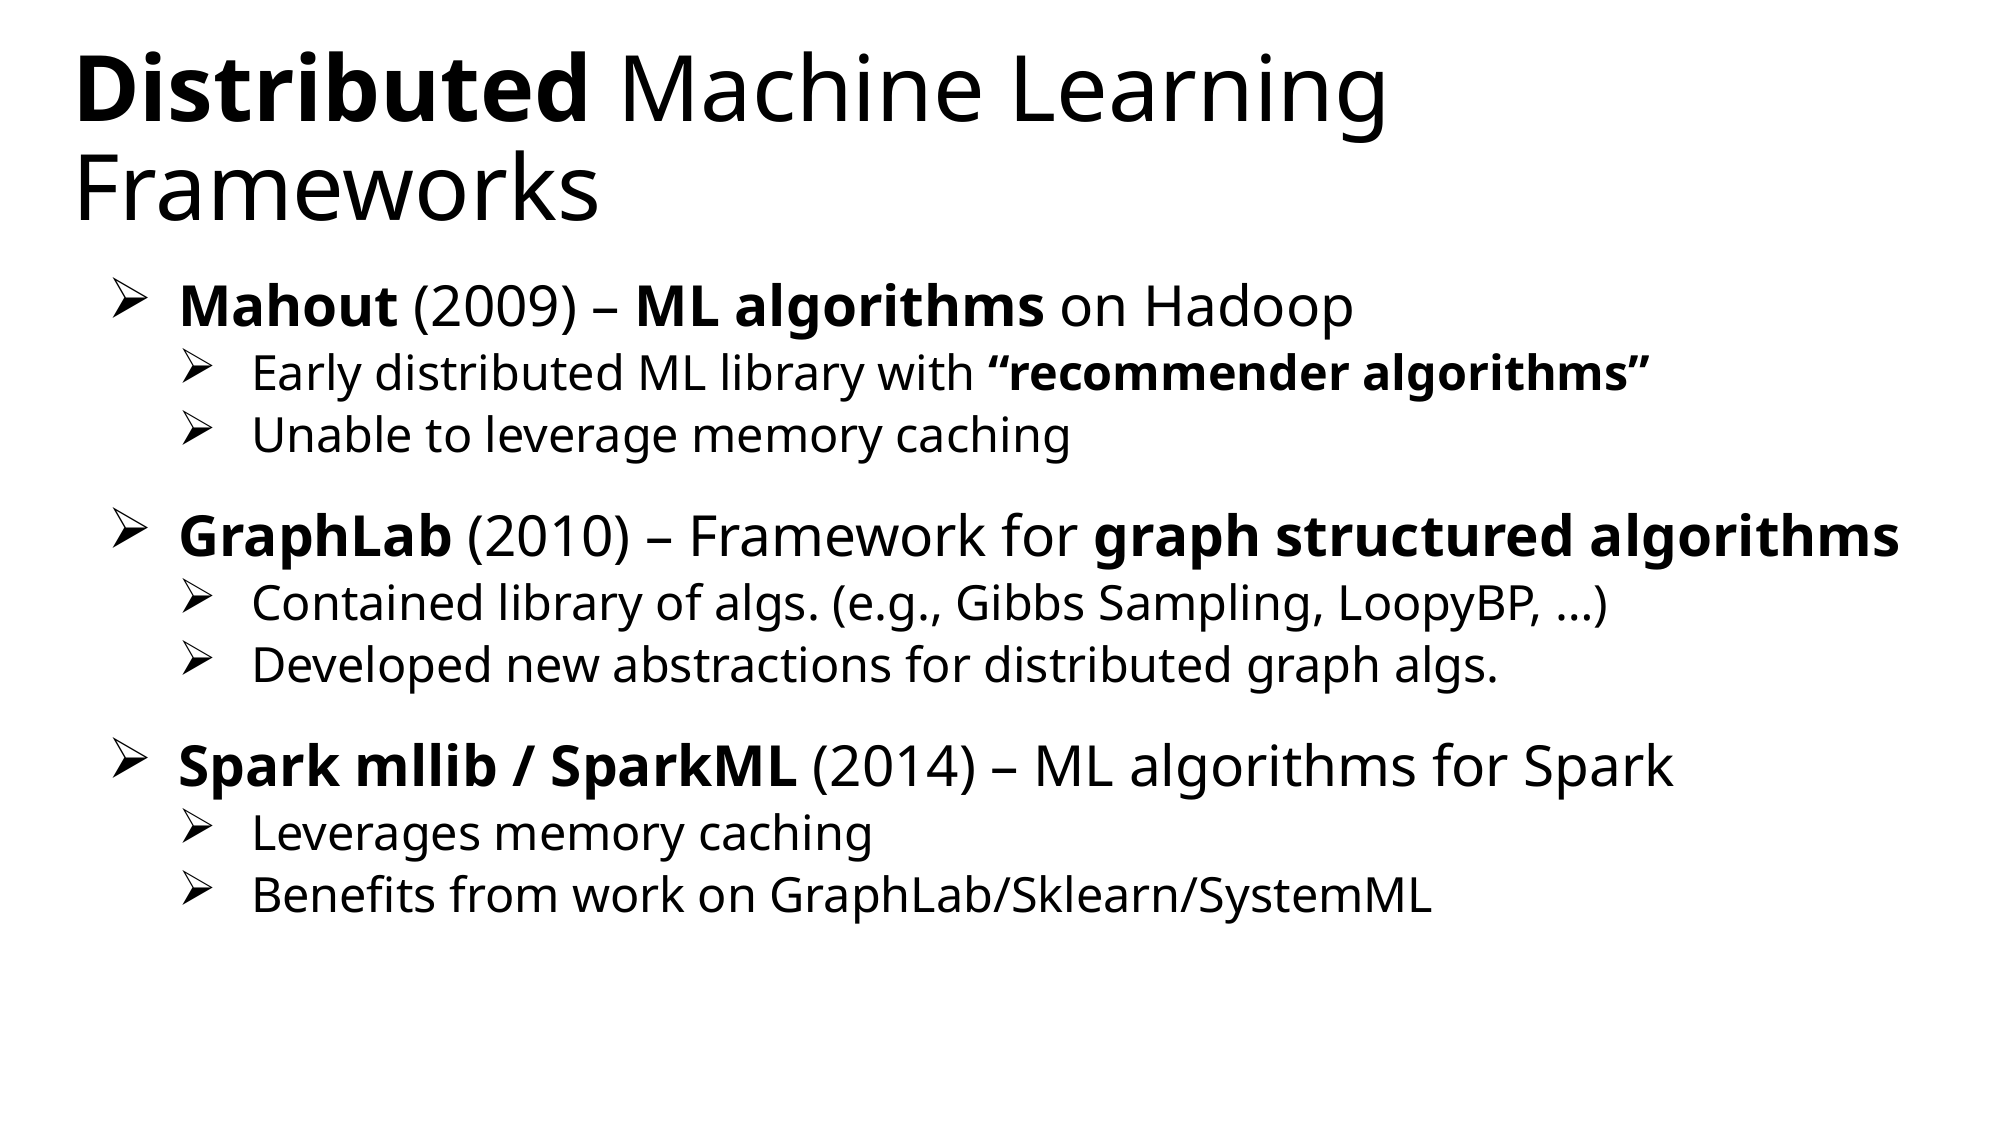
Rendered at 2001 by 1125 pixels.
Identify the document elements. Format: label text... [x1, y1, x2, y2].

title Distributed Machine Learning Frameworks [57, 32, 1943, 250]
list Mahout (2009) – ML algorithms on Hadoop Early distributed ML library with “recommender algorithms” Unable to leverage memory caching GraphLab (2010) – Framework for graph structured algorithms Contained library of algs. (e.g., Gibbs Sampling, LoopyBP, …) Developed new abstractions for distributed graph algs. Spark mllib / SparkML (2014) – ML algorithms for Spark Leverages memory caching Benefits from work on GraphLab/Sklearn/SystemML [90, 270, 1926, 984]
